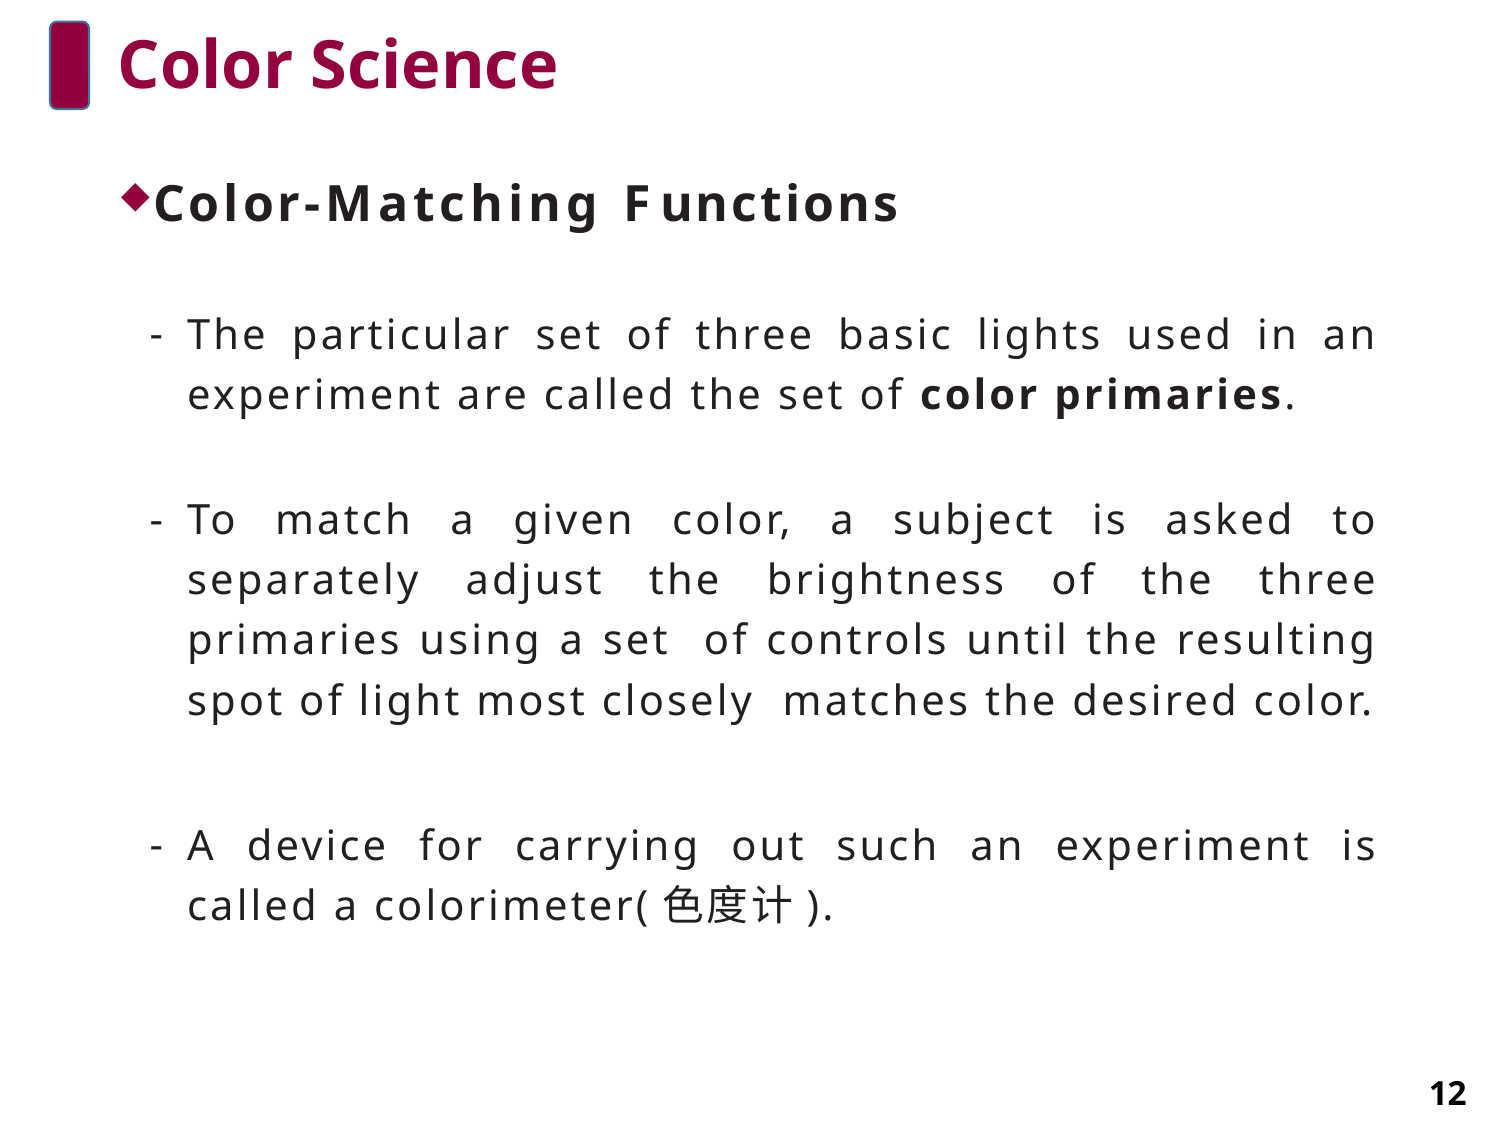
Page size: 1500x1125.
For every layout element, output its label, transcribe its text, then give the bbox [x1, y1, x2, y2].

slide_number 12 [1384, 1065, 1500, 1125]
list Color-Matching Functions The particular set of three basic lights used in an experiment are called the set of color primaries. To match a given color, a subject is asked to separately adjust the brightness of the three primaries using a set of controls until the resulting spot of light most closely matches the desired color. A device for carrying out such an experiment is called a colorimeter(色度计). [103, 164, 1397, 1079]
title Color Science [103, 23, 1397, 111]
